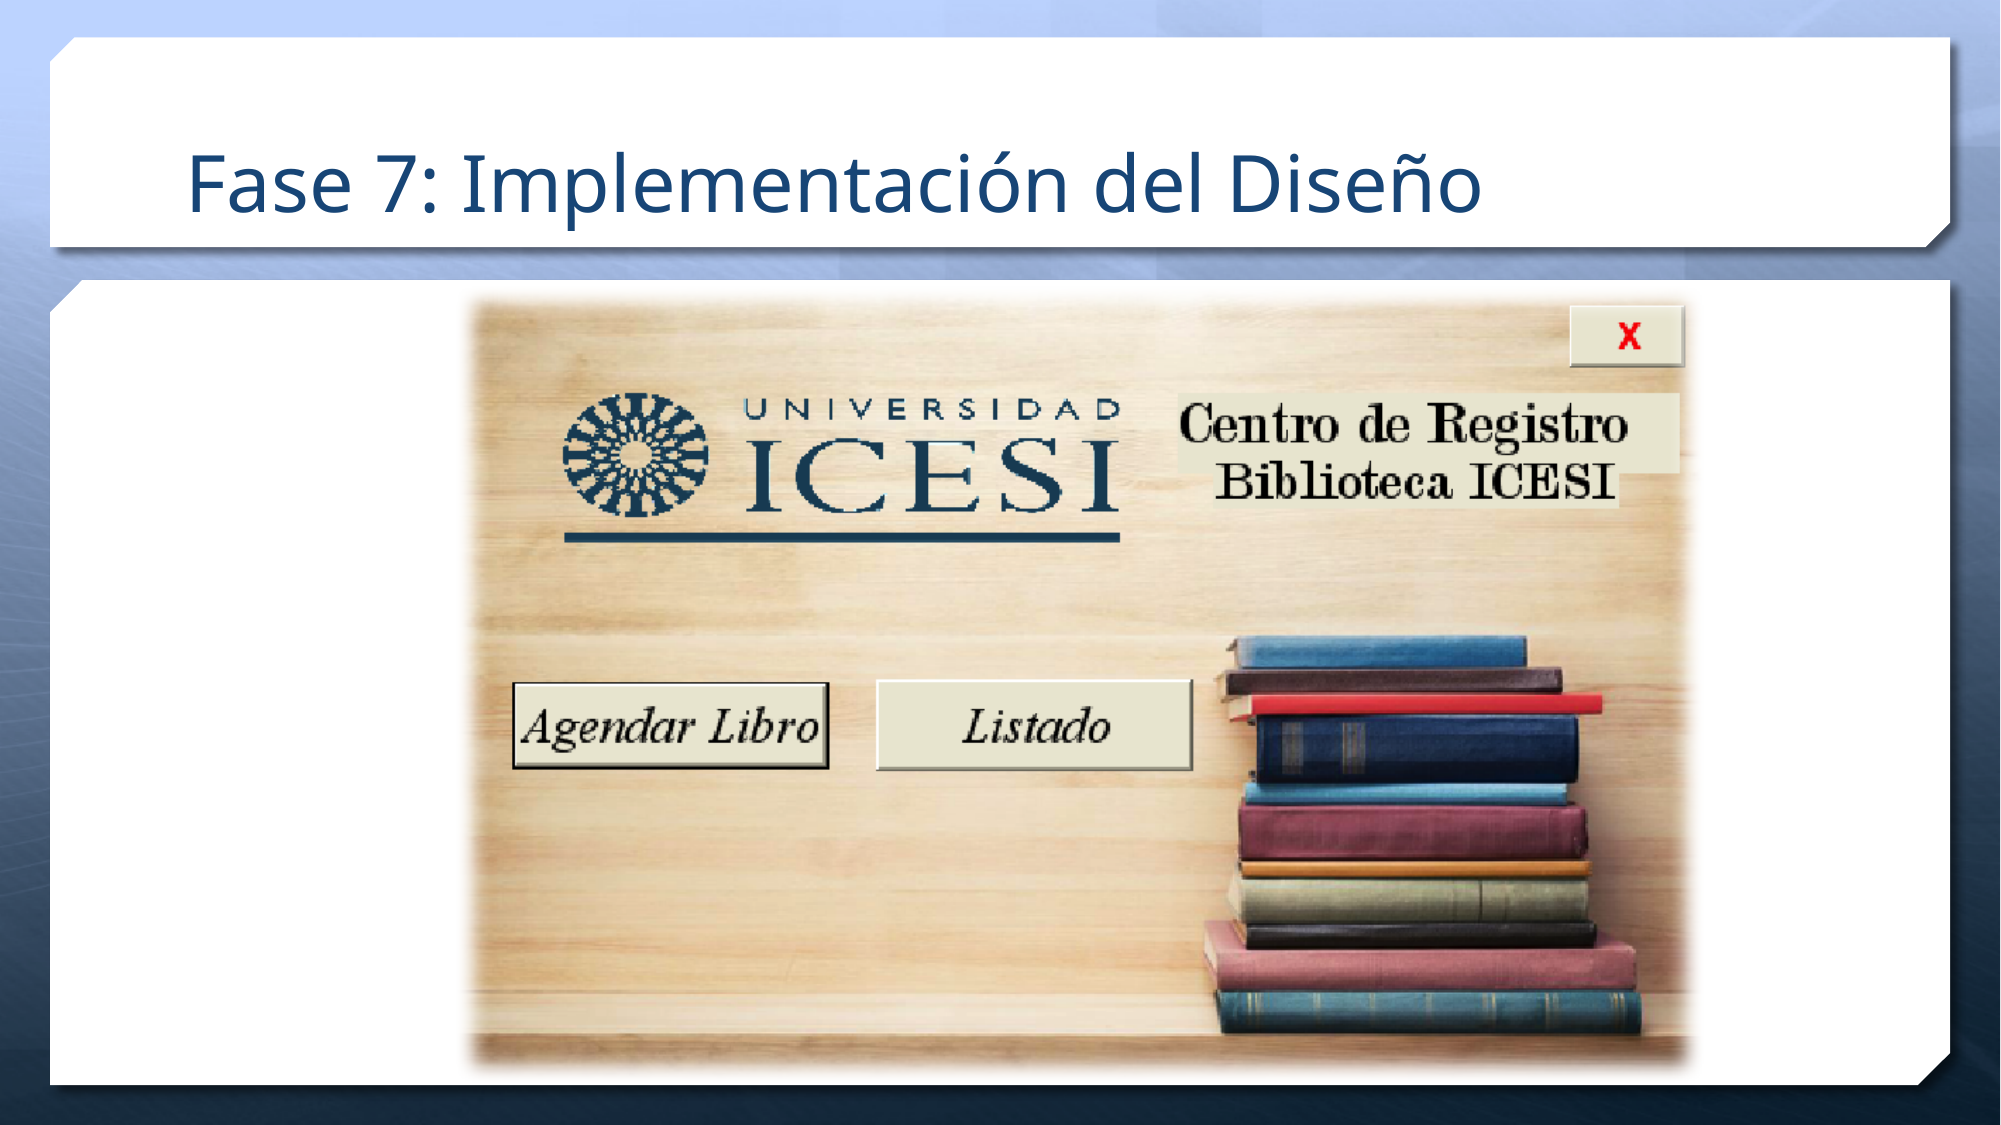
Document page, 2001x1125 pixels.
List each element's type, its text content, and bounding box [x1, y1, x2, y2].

picture [455, 285, 1704, 1083]
title Fase 7: Implementación del Diseño [170, 48, 1830, 236]
